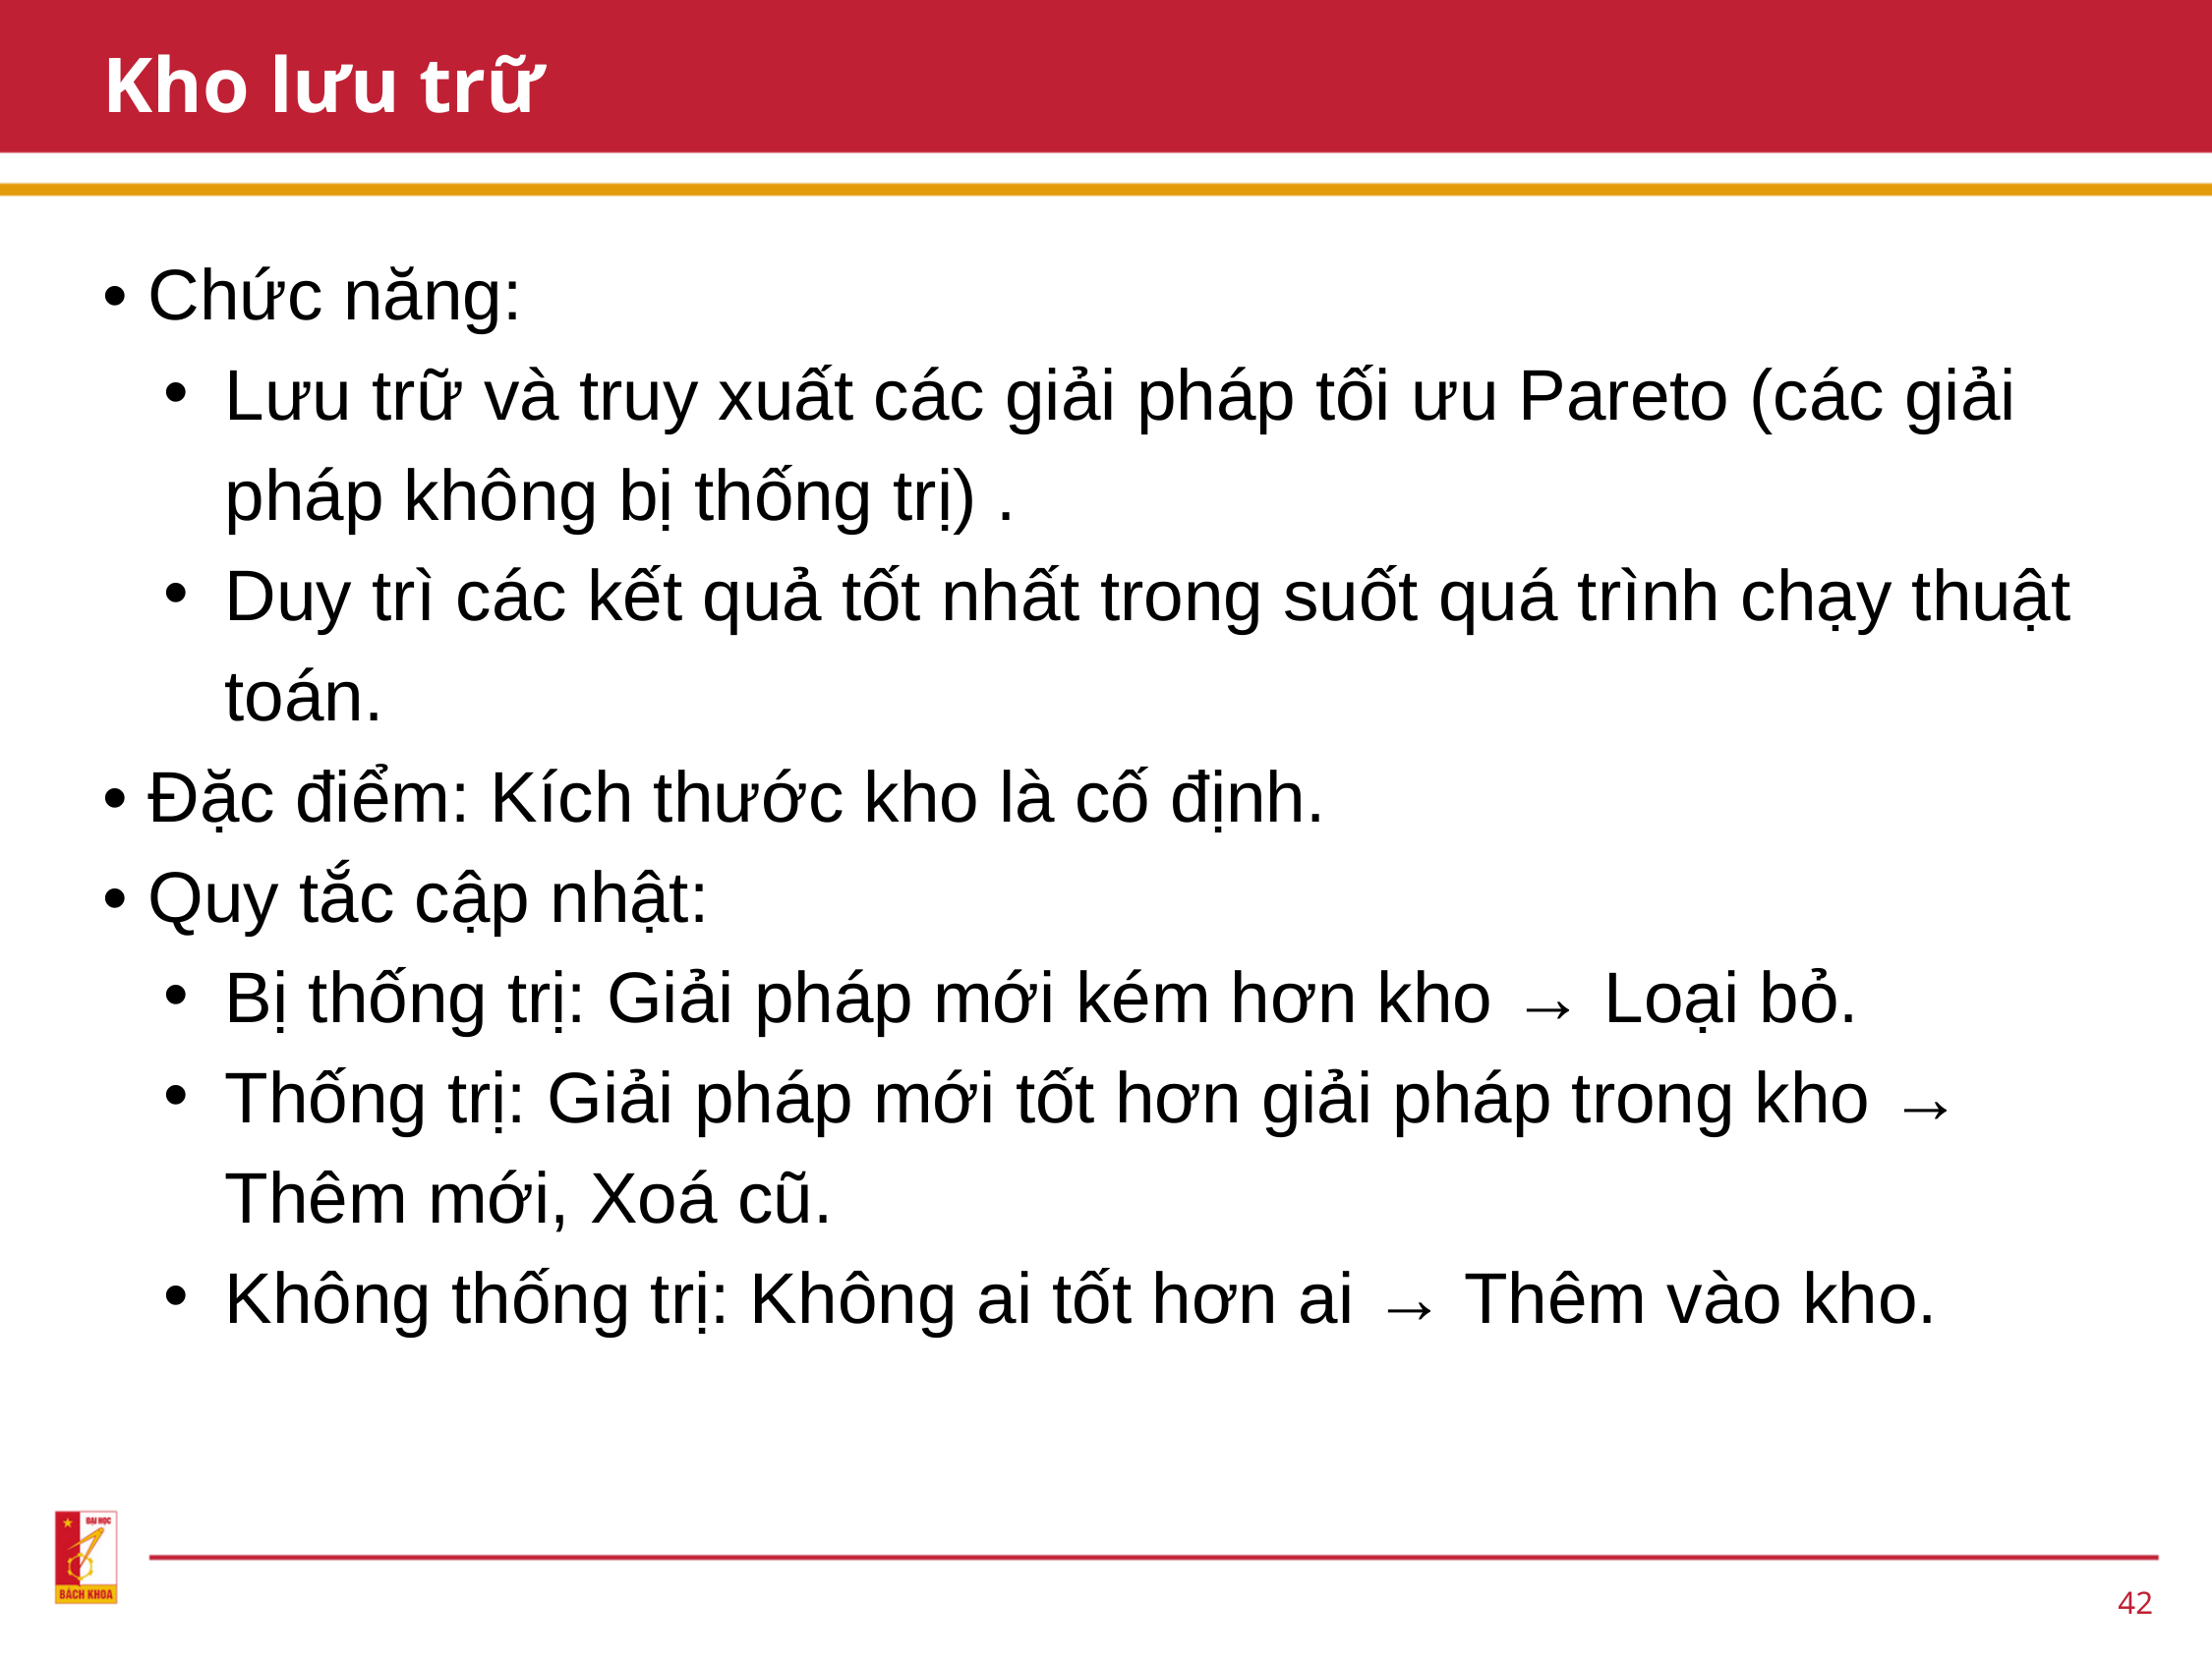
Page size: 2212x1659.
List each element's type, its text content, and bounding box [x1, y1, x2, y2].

text_box • Chức năng: Lưu trữ và truy xuất các giải pháp tối ưu Pareto (các giải pháp không bị thống trị) . Duy trì các kết quả tốt nhất trong suốt quá trình chạy thuật toán. • Đặc điểm: Kích thước kho là cố định. • Quy tắc cập nhật: Bị thống trị: Giải pháp mới kém hơn kho → Loại bỏ. Thống trị: Giải pháp mới tốt hơn giải pháp trong kho → Thêm mới, Xoá cũ. Không thống trị: Không ai tốt hơn ai → Thêm vào kho. [102, 234, 2124, 1339]
text_box Kho lưu trữ [102, 22, 2124, 128]
text_box 42 [2118, 1577, 2154, 1621]
text_box [0, 0, 2212, 1659]
